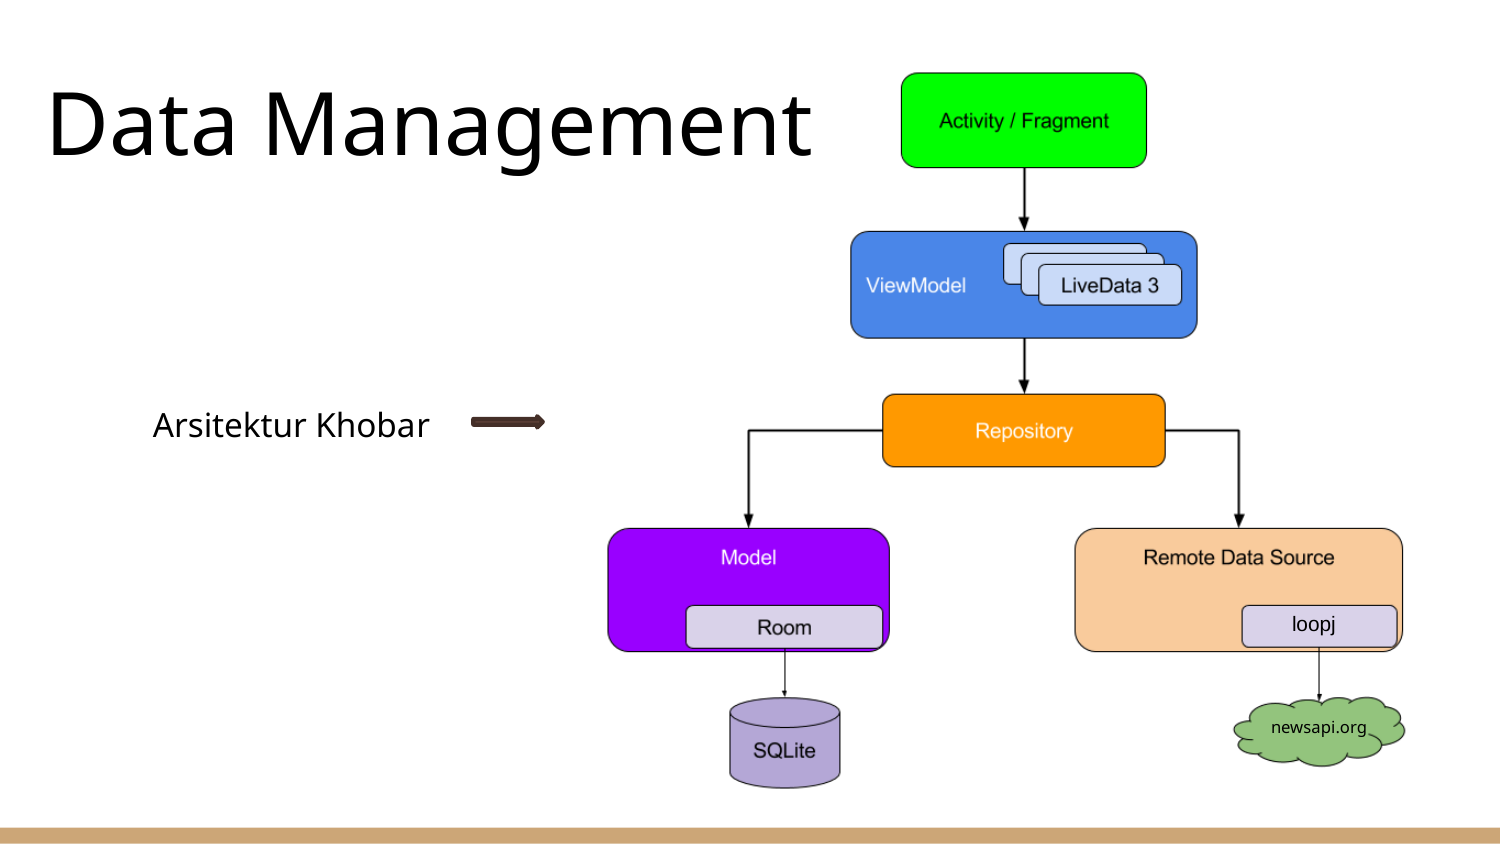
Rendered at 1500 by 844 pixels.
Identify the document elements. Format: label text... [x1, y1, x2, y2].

title Data Management [30, 51, 566, 189]
picture [567, 51, 1449, 815]
list Arsitektur Khobar [138, 383, 493, 461]
text_box [471, 414, 545, 430]
